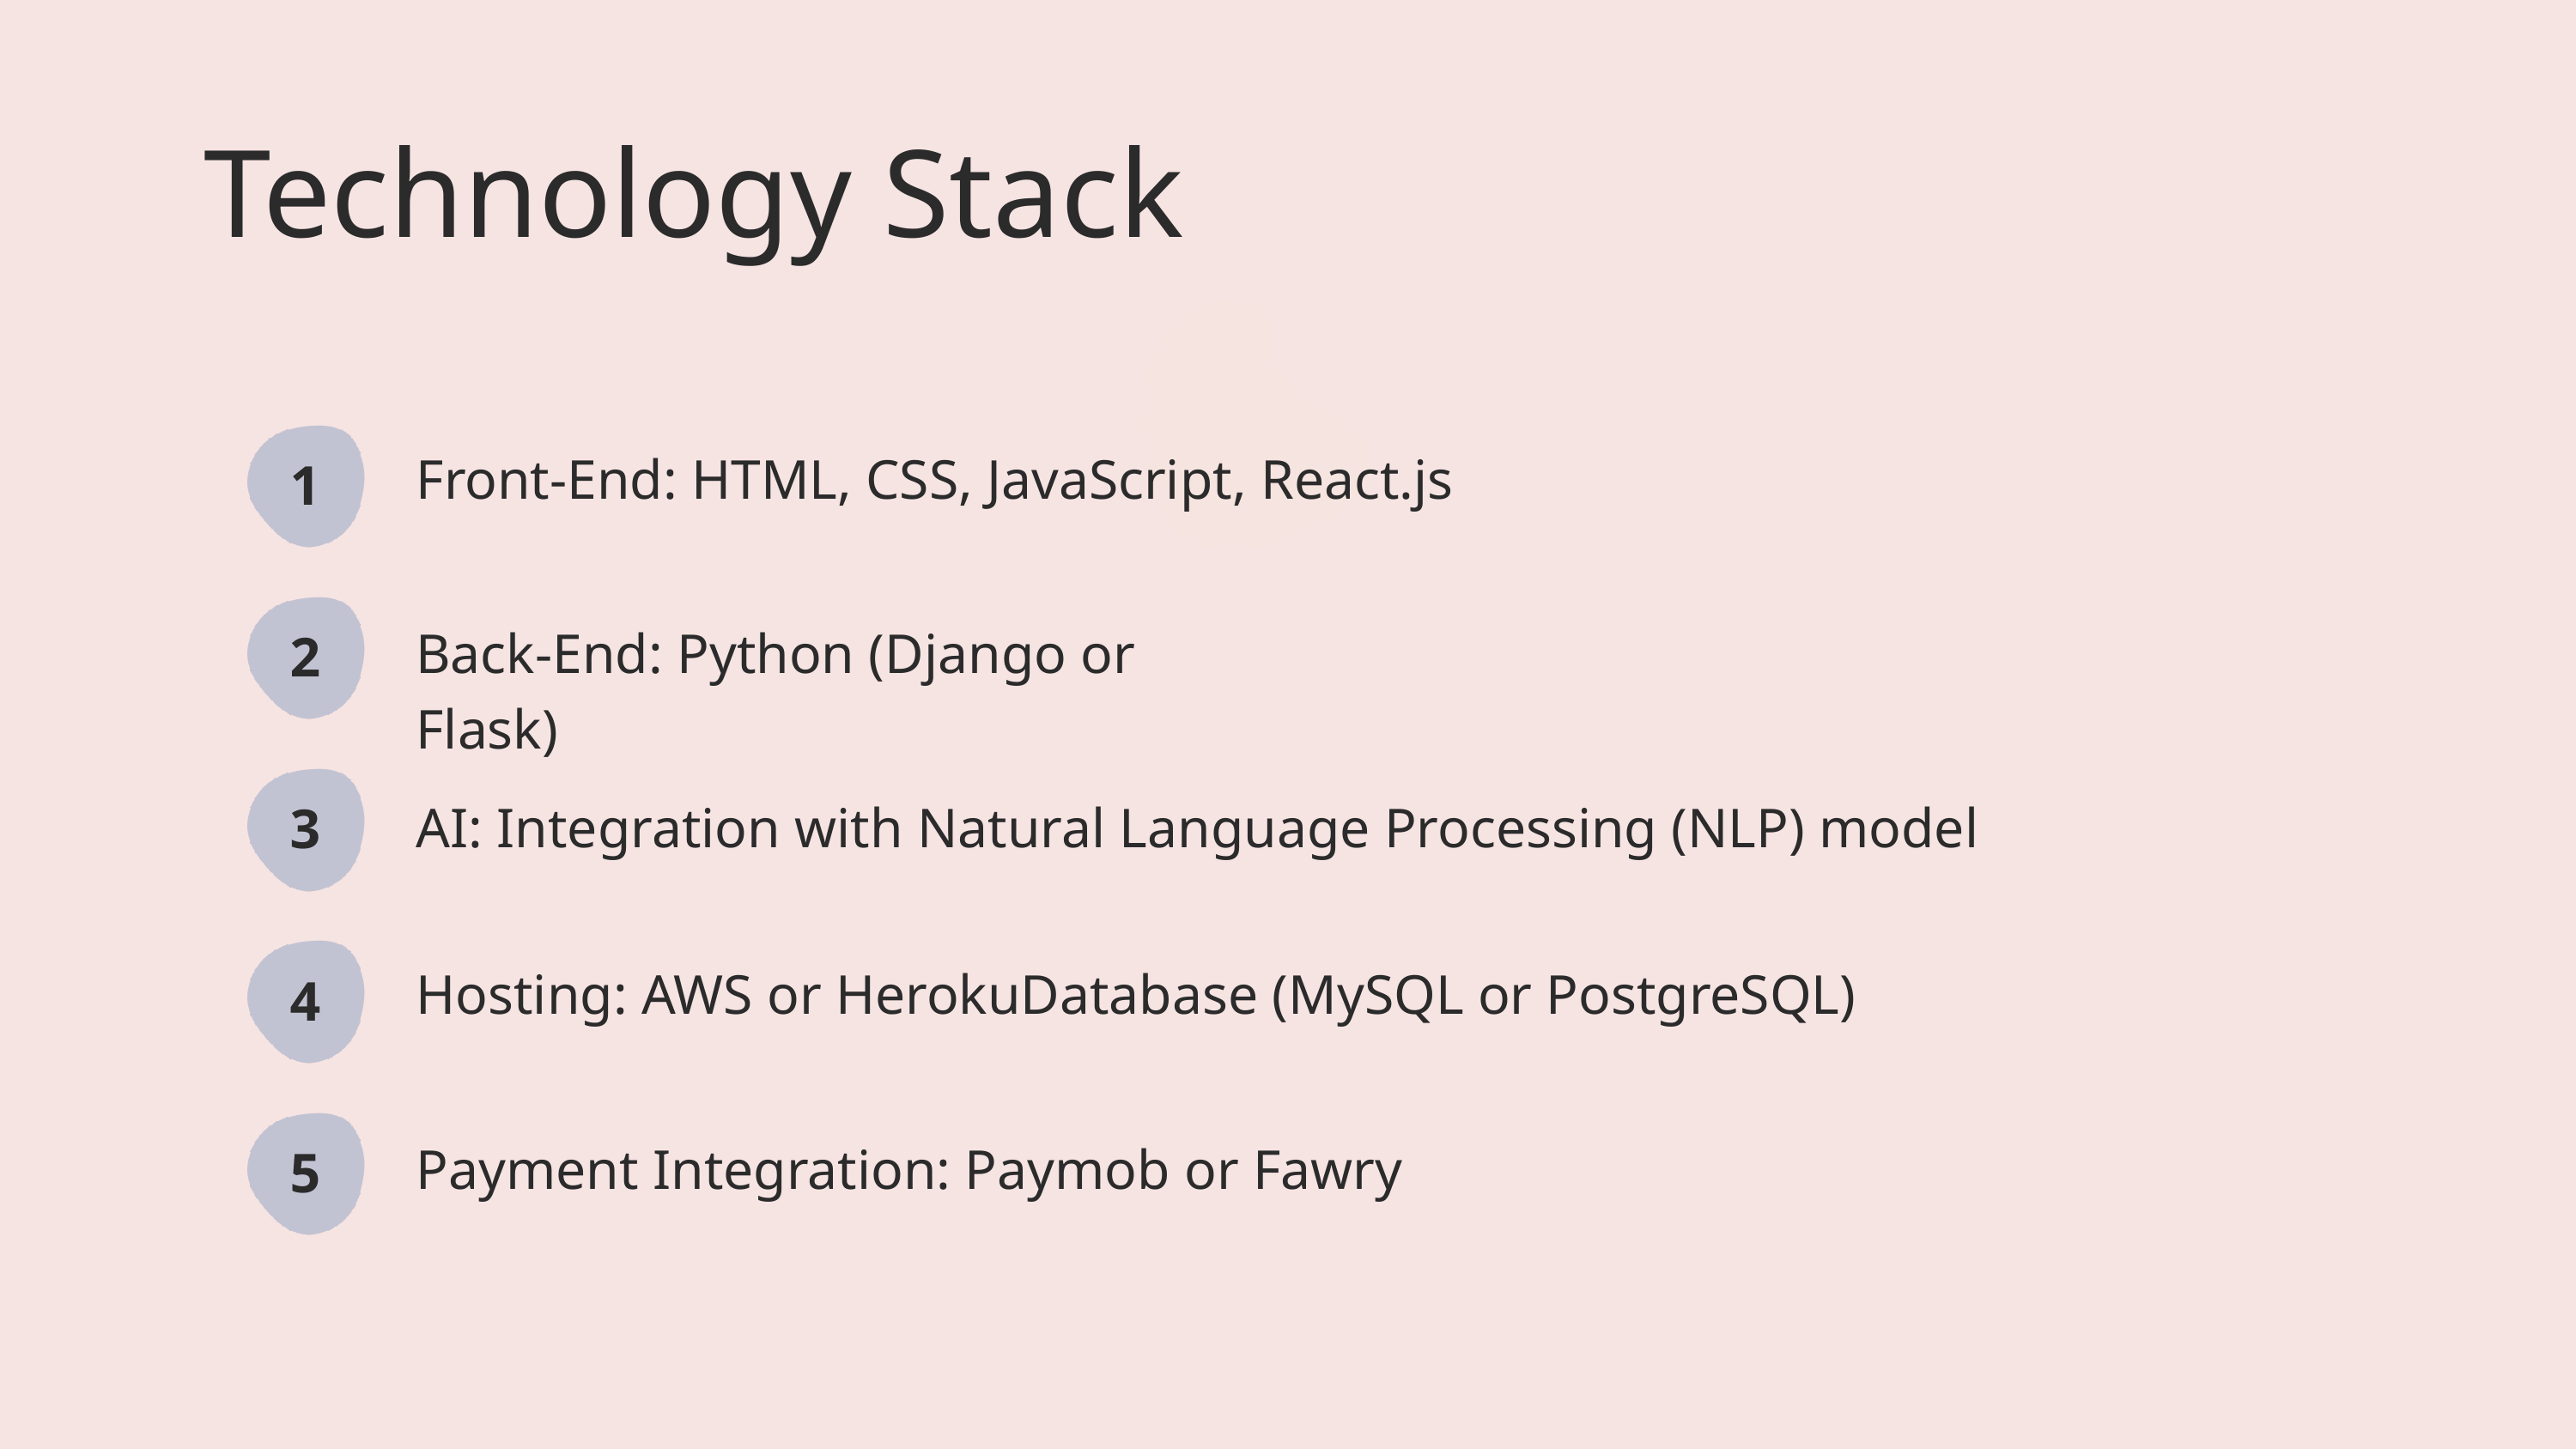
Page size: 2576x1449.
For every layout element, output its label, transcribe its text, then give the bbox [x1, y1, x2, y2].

text_box AI: Integration with Natural Language Processing (NLP) model [416, 783, 2330, 934]
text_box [246, 768, 876, 892]
text_box Payment Integration: Paymob or Fawry [416, 1125, 1581, 1276]
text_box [246, 940, 876, 1064]
picture [1135, 297, 1372, 554]
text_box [246, 597, 876, 720]
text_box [246, 1112, 876, 1235]
text_box Hosting: AWS or HerokuDatabase (MySQL or PostgreSQL) [880, 949, 2112, 1025]
text_box Technology Stack [204, 116, 1614, 407]
text_box Front-End: HTML, CSS, JavaScript, React.js [880, 434, 1131, 510]
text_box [246, 424, 876, 548]
text_box Back-End: Python (Django or Flask) [416, 609, 1290, 783]
text_box Front-End: HTML, CSS, JavaScript, React.js [1376, 434, 1581, 510]
